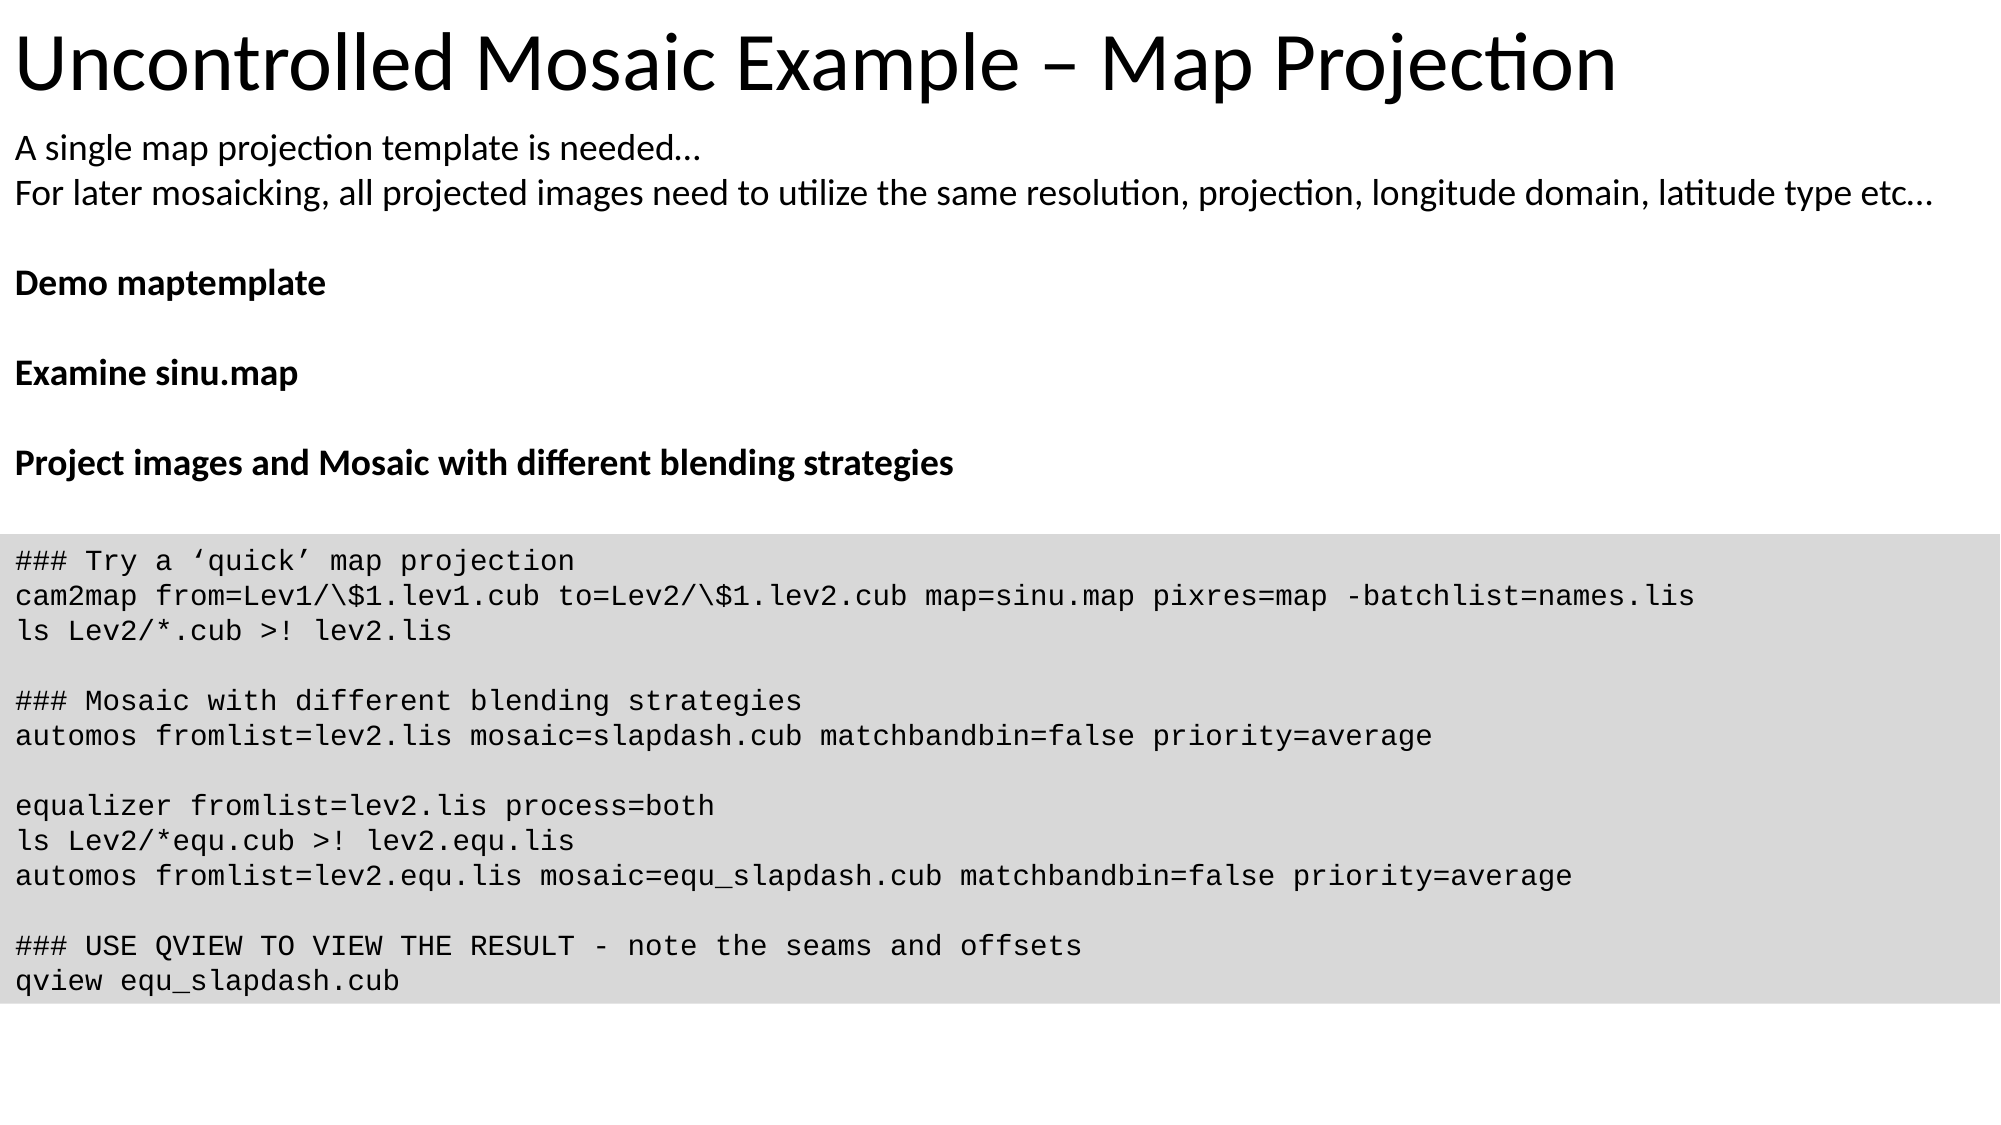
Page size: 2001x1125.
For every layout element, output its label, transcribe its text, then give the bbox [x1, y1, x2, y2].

text_box ### Try a ‘quick’ map projection cam2map from=Lev1/\$1.lev1.cub to=Lev2/\$1.lev2.cub map=sinu.map pixres=map -batchlist=names.lis ls Lev2/*.cub >! lev2.lis ### Mosaic with different blending strategies automos fromlist=lev2.lis mosaic=slapdash.cub matchbandbin=false priority=average equalizer fromlist=lev2.lis process=both ls Lev2/*equ.cub >! lev2.equ.lis automos fromlist=lev2.equ.lis mosaic=equ_slapdash.cub matchbandbin=false priority=average ### USE QVIEW TO VIEW THE RESULT - note the seams and offsets qview equ_slapdash.cub [0, 534, 2000, 1004]
text_box A single map projection template is needed… For later mosaicking, all projected images need to utilize the same resolution, projection, longitude domain, latitude type etc… Demo maptemplate Examine sinu.map Project images and Mosaic with different blending strategies [0, 116, 2000, 491]
text_box Uncontrolled Mosaic Example – Map Projection [0, 0, 2000, 115]
